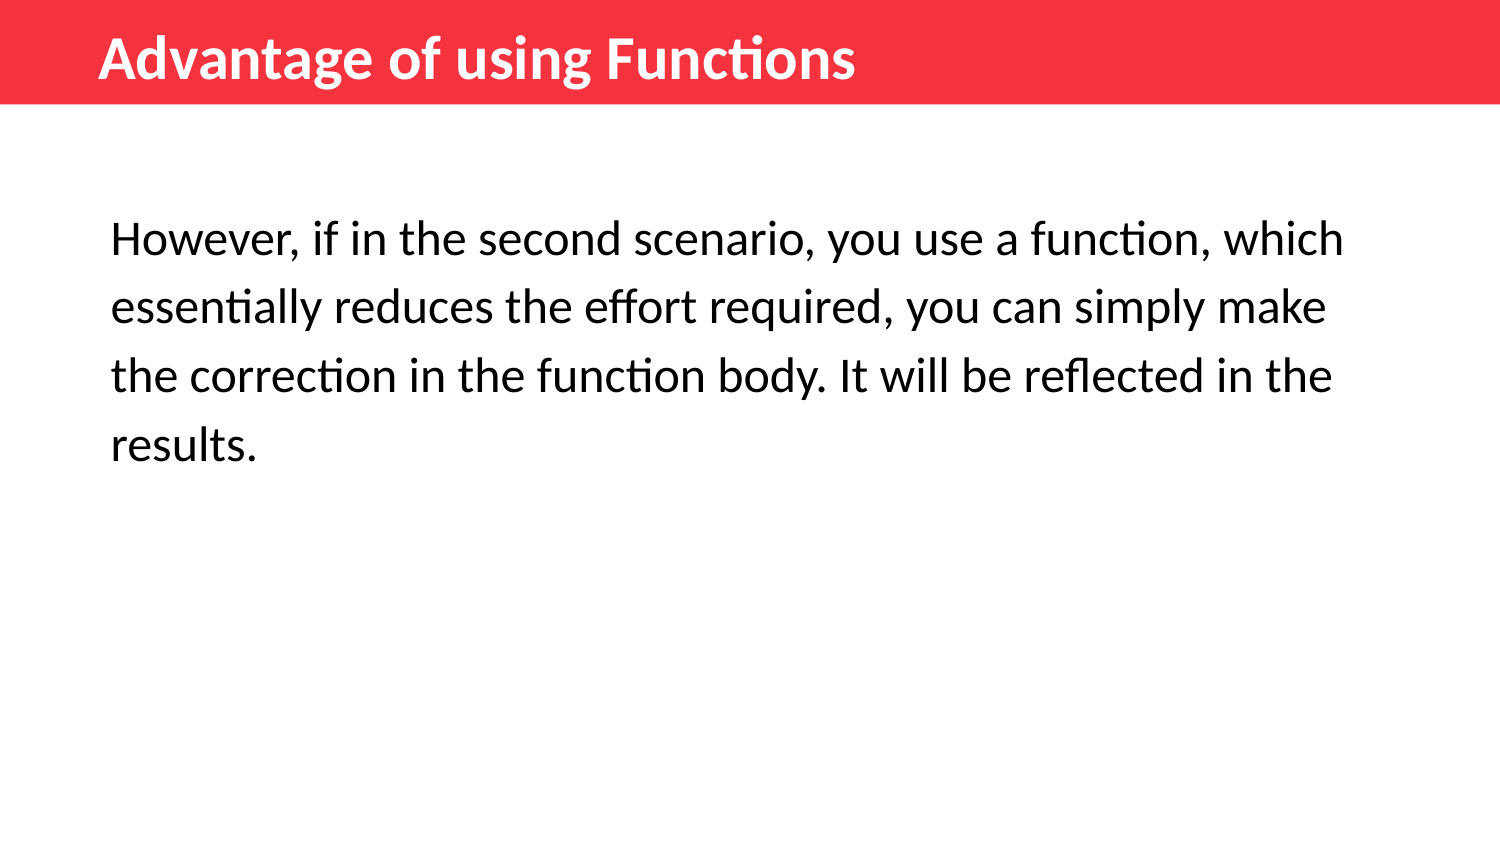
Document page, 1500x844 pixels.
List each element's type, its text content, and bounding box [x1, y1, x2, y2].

text_box [0, 0, 1500, 105]
text_box Advantage of using Functions [83, 2, 1110, 138]
text_box However, if in the second scenario, you use a function, which essentially reduces the effort required, you can simply make the correction in the function body. It will be reflected in the results. [95, 180, 1411, 602]
